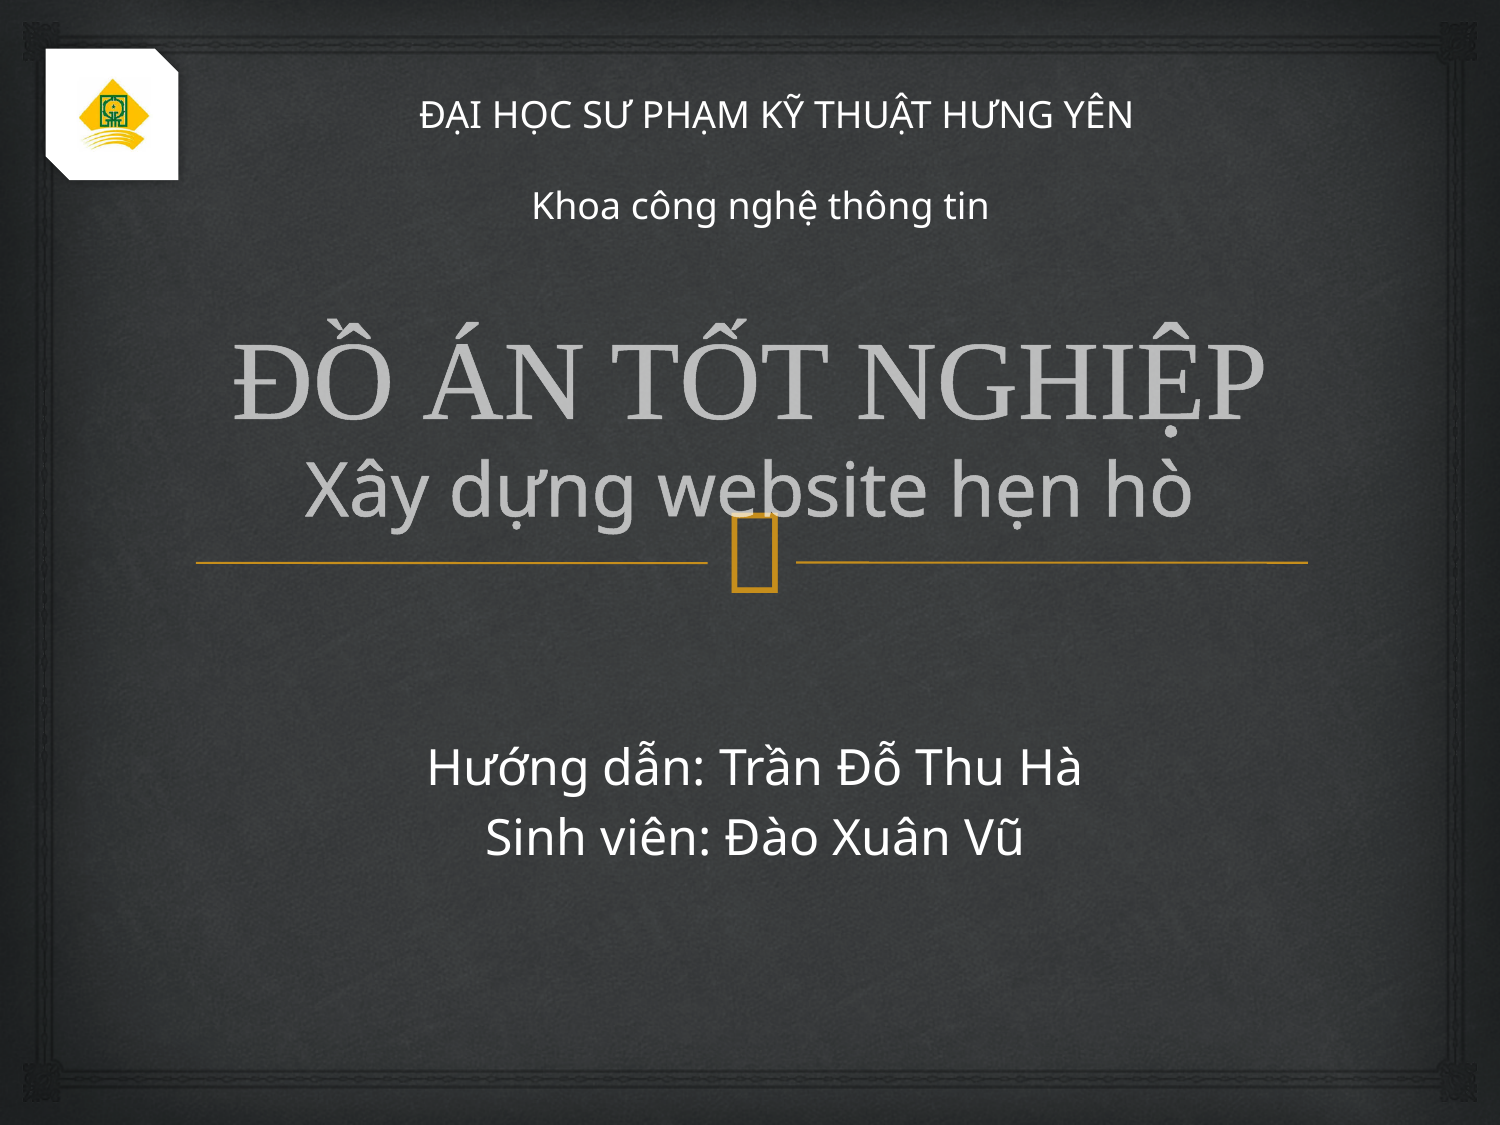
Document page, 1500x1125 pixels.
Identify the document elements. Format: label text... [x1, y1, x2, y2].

text_box ĐẠI HỌC SƯ PHẠM KỸ THUẬT HƯNG YÊN [177, 83, 1369, 144]
title ĐỒ ÁN TỐT NGHIỆP Xây dựng website hẹn hò [112, 196, 1388, 539]
subtitle Hướng dẫn: Trần Đỗ Thu Hà Sinh viên: Đào Xuân Vũ [230, 727, 1281, 945]
text_box Khoa công nghệ thông tin [516, 174, 1006, 235]
picture [0, 0, 1500, 1125]
